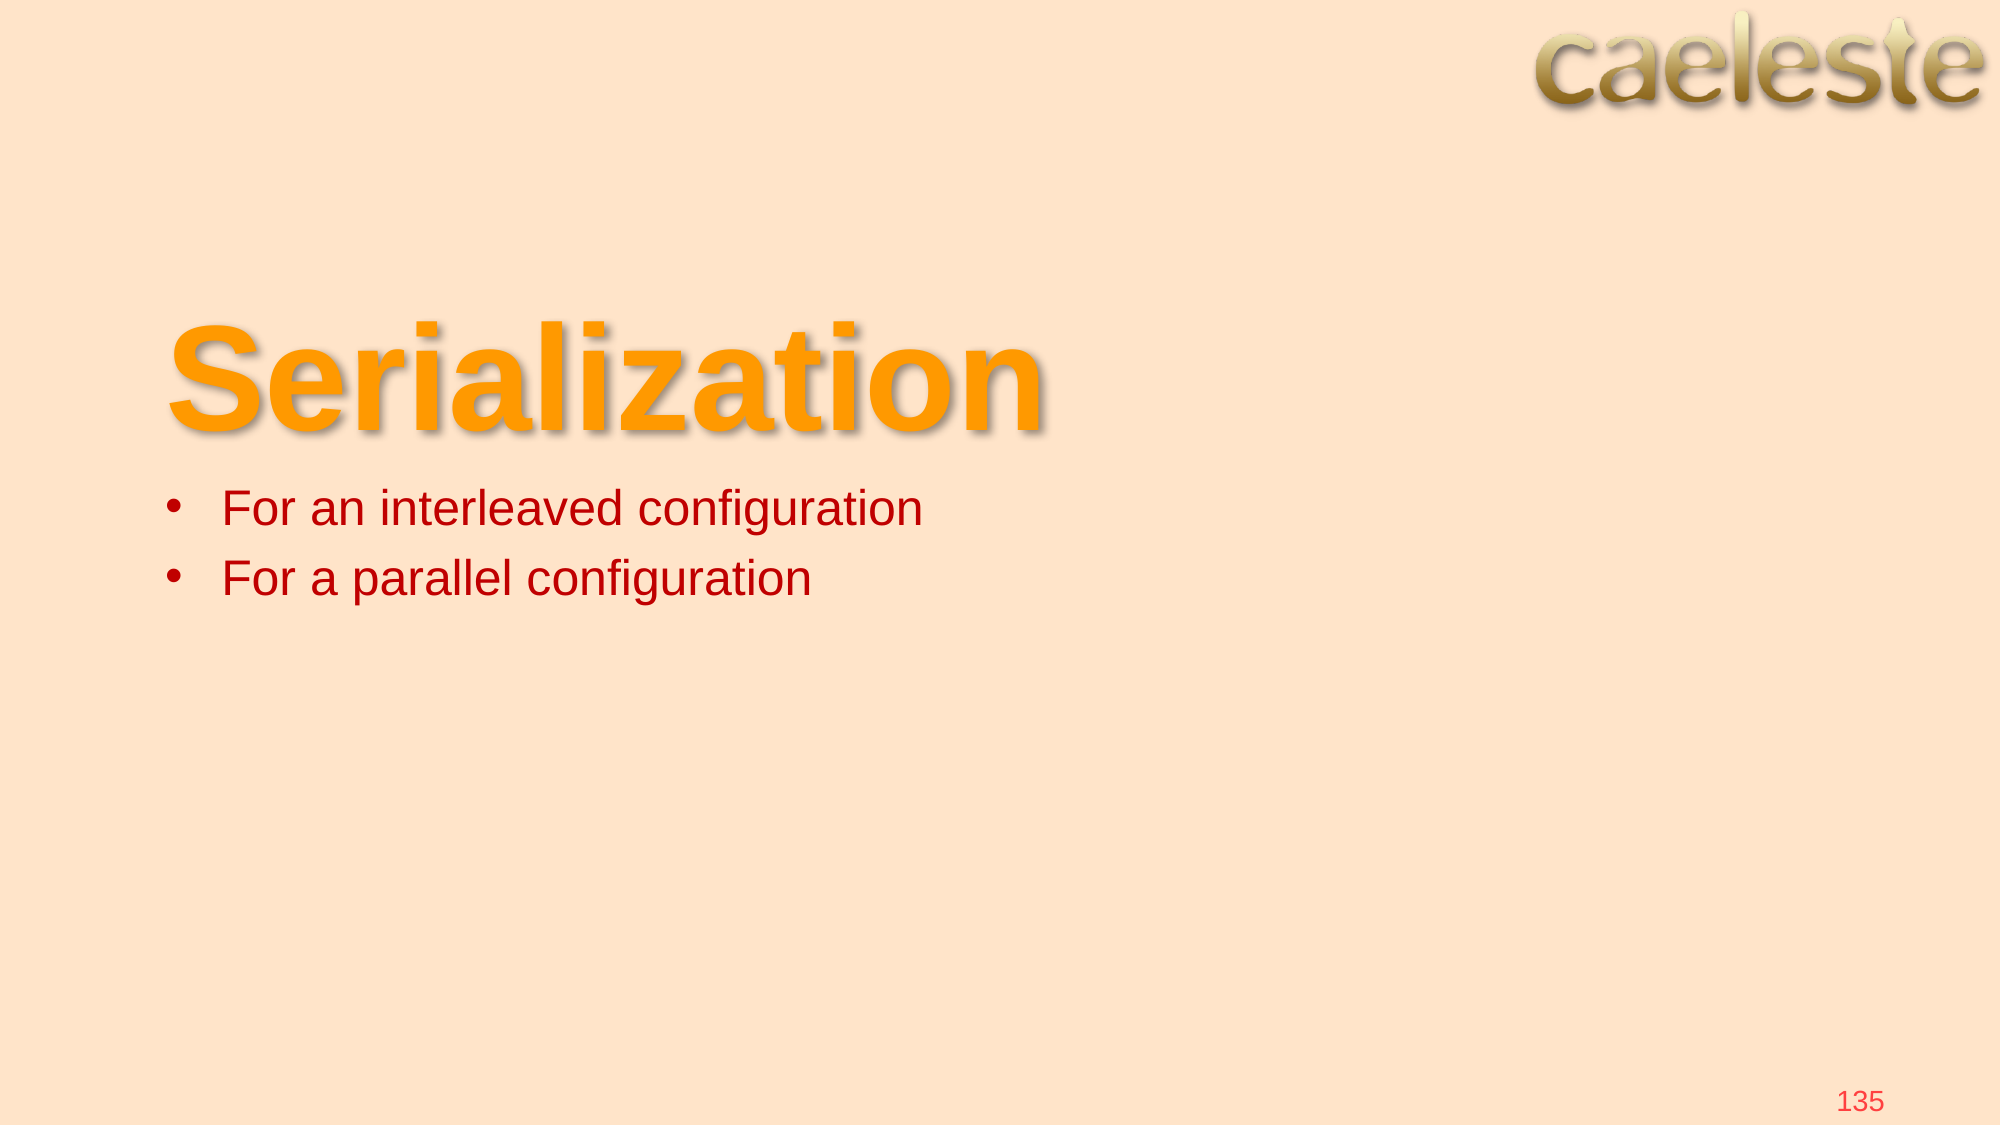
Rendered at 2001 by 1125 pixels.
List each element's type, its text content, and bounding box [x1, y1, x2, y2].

slide_number 135 [1433, 1062, 1901, 1125]
picture [1524, 0, 2001, 241]
title Serialization [150, 349, 2000, 468]
subtitle For an interleaved configuration For a parallel configuration [150, 468, 2000, 925]
